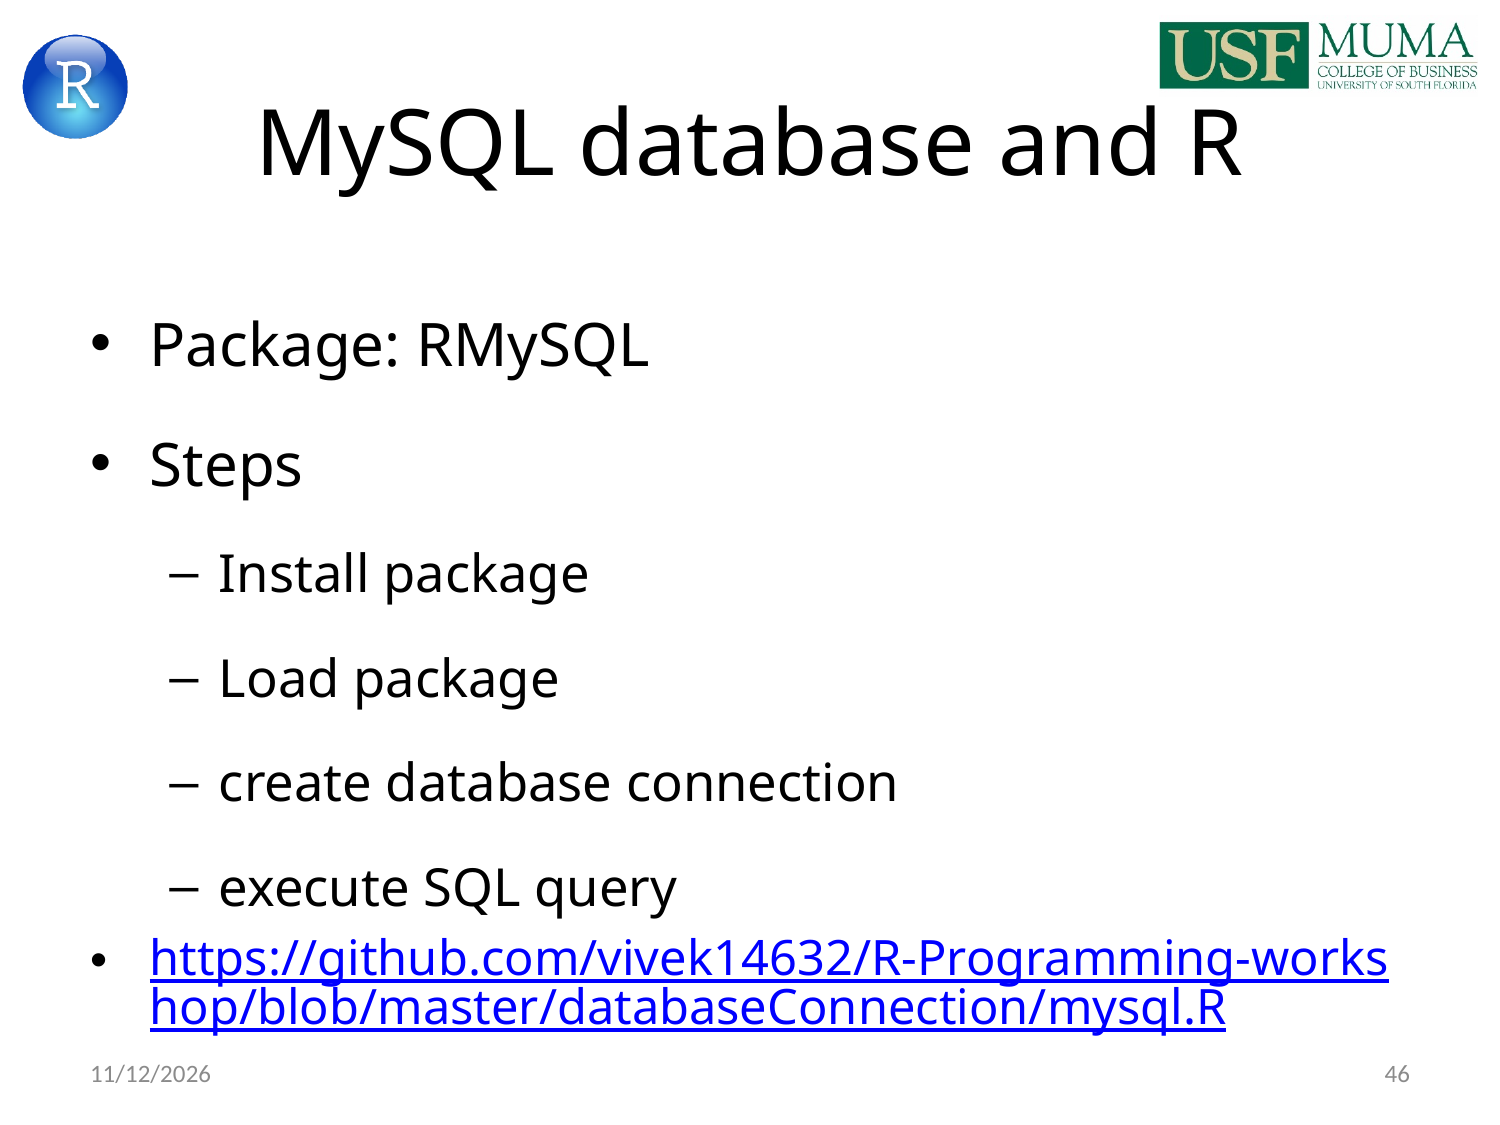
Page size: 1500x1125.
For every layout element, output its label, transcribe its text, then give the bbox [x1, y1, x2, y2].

list Package: RMySQL Steps Install package Load package create database connection execute SQL query https://github.com/vivek14632/R-Programming-workshop/blob/master/databaseConnection/mysql.R [75, 262, 1425, 1005]
picture [1159, 15, 1478, 97]
title MySQL database and R [75, 45, 1425, 233]
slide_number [75, 1042, 425, 1103]
picture [22, 34, 128, 139]
slide_number 46 [1074, 1042, 1425, 1103]
